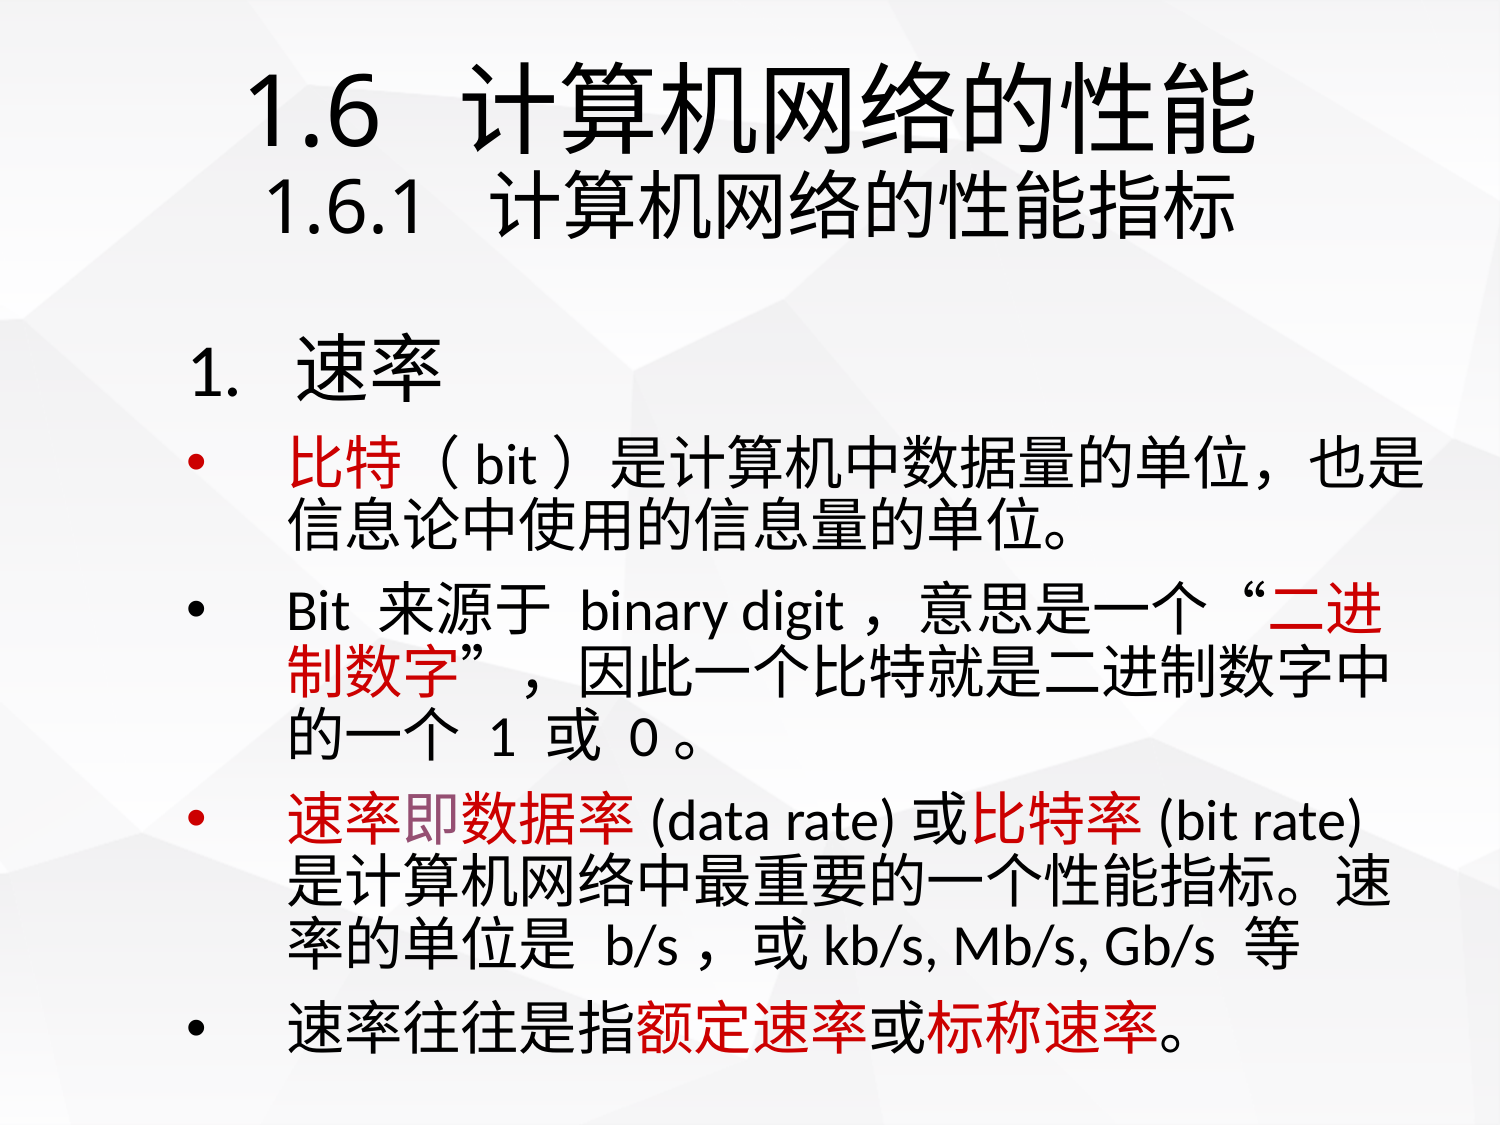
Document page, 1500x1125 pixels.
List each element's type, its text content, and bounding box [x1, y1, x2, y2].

title 1.6 计算机网络的性能 1.6.1 计算机网络的性能指标 [41, 35, 1459, 275]
list 1. 速率 比特（bit）是计算机中数据量的单位，也是信息论中使用的信息量的单位。 Bit 来源于 binary digit，意思是一个“二进制数字”，因此一个比特就是二进制数字中的一个 1 或 0。 速率即数据率(data rate)或比特率(bit rate)是计算机网络中最重要的一个性能指标。速率的单位是 b/s，或kb/s, Mb/s, Gb/s 等 速率往往是指额定速率或标称速率。 [171, 324, 1447, 1071]
picture [0, 0, 1500, 1125]
